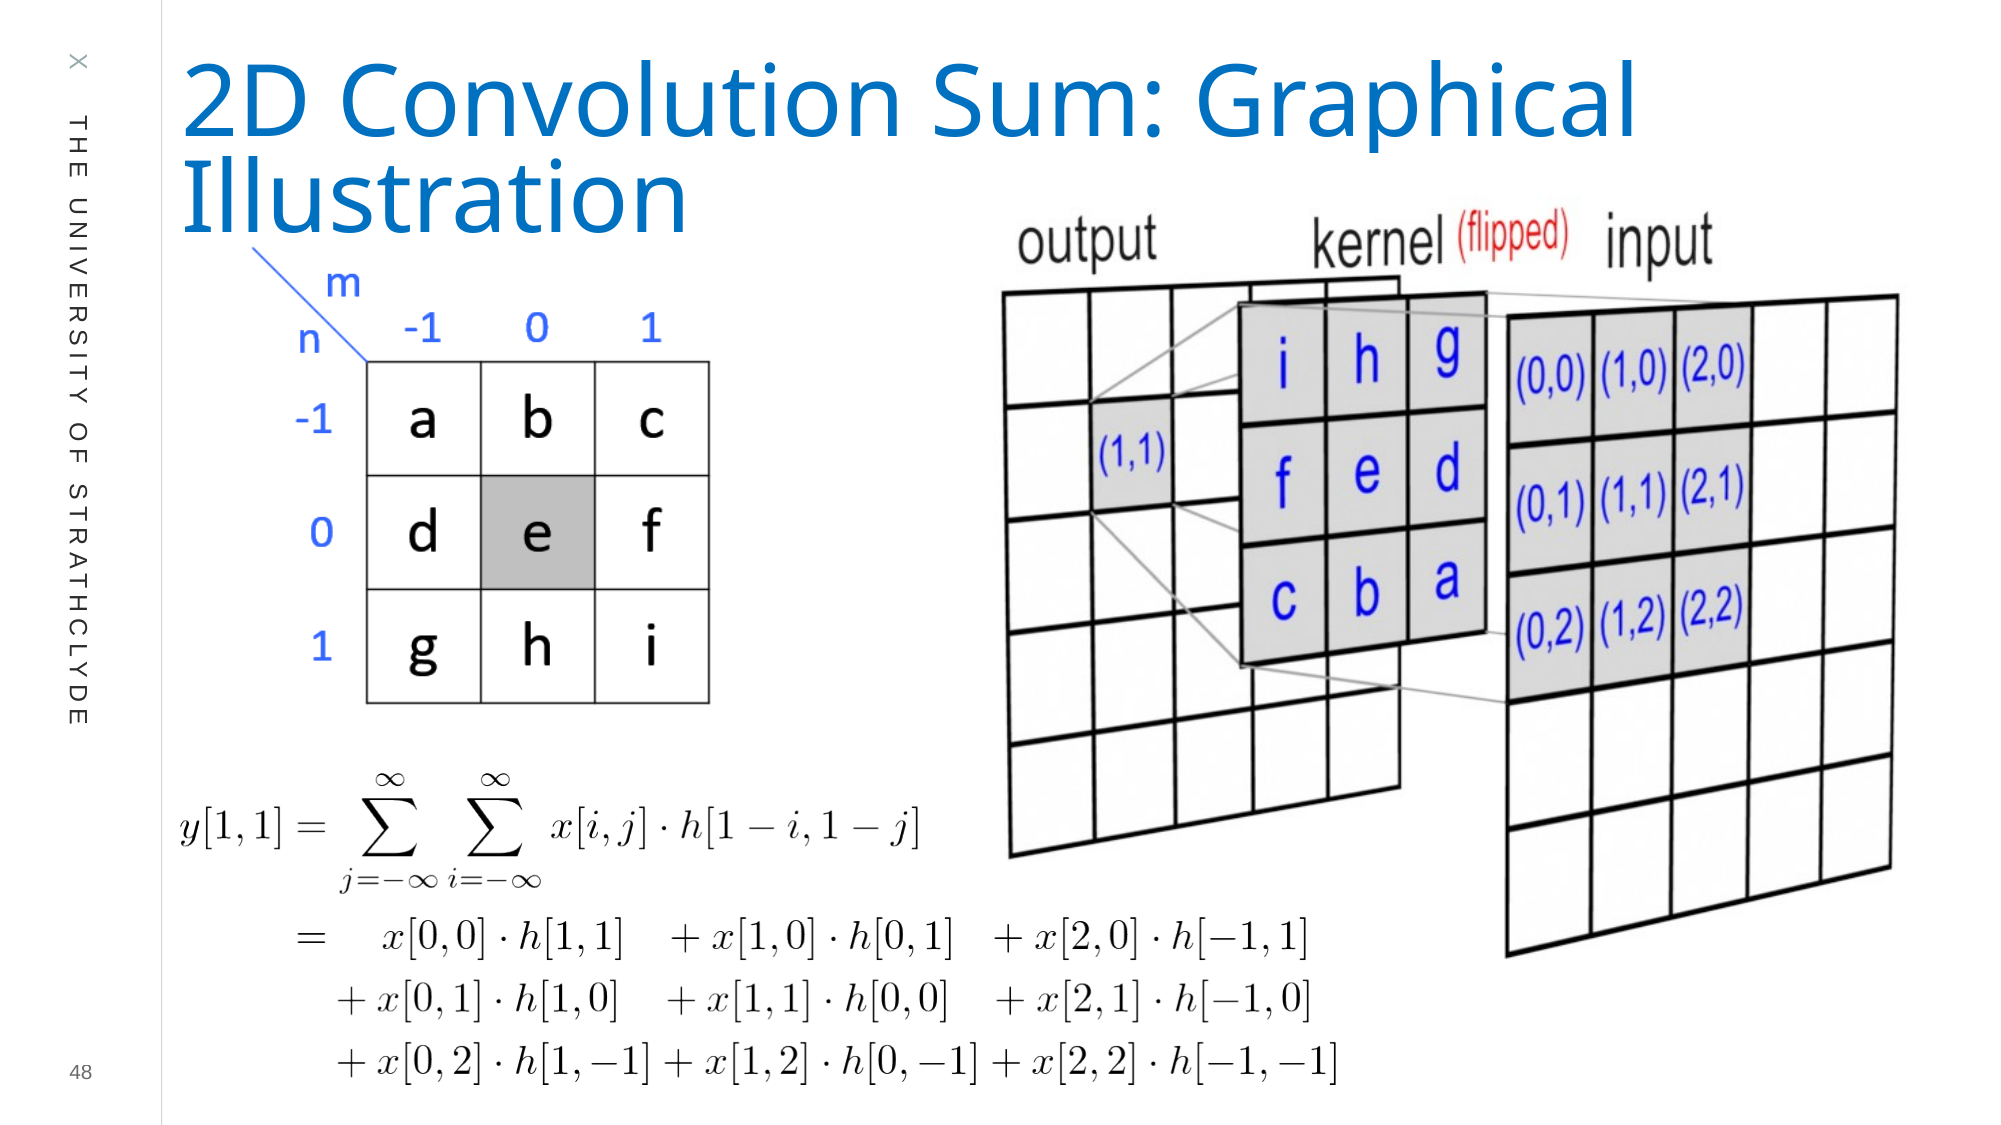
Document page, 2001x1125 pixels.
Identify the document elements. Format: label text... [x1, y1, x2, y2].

title 2D Convolution Sum: Graphical Illustration [180, 28, 1962, 182]
picture [244, 238, 724, 717]
slide_number 48 [38, 1052, 123, 1091]
picture [180, 153, 1923, 1085]
